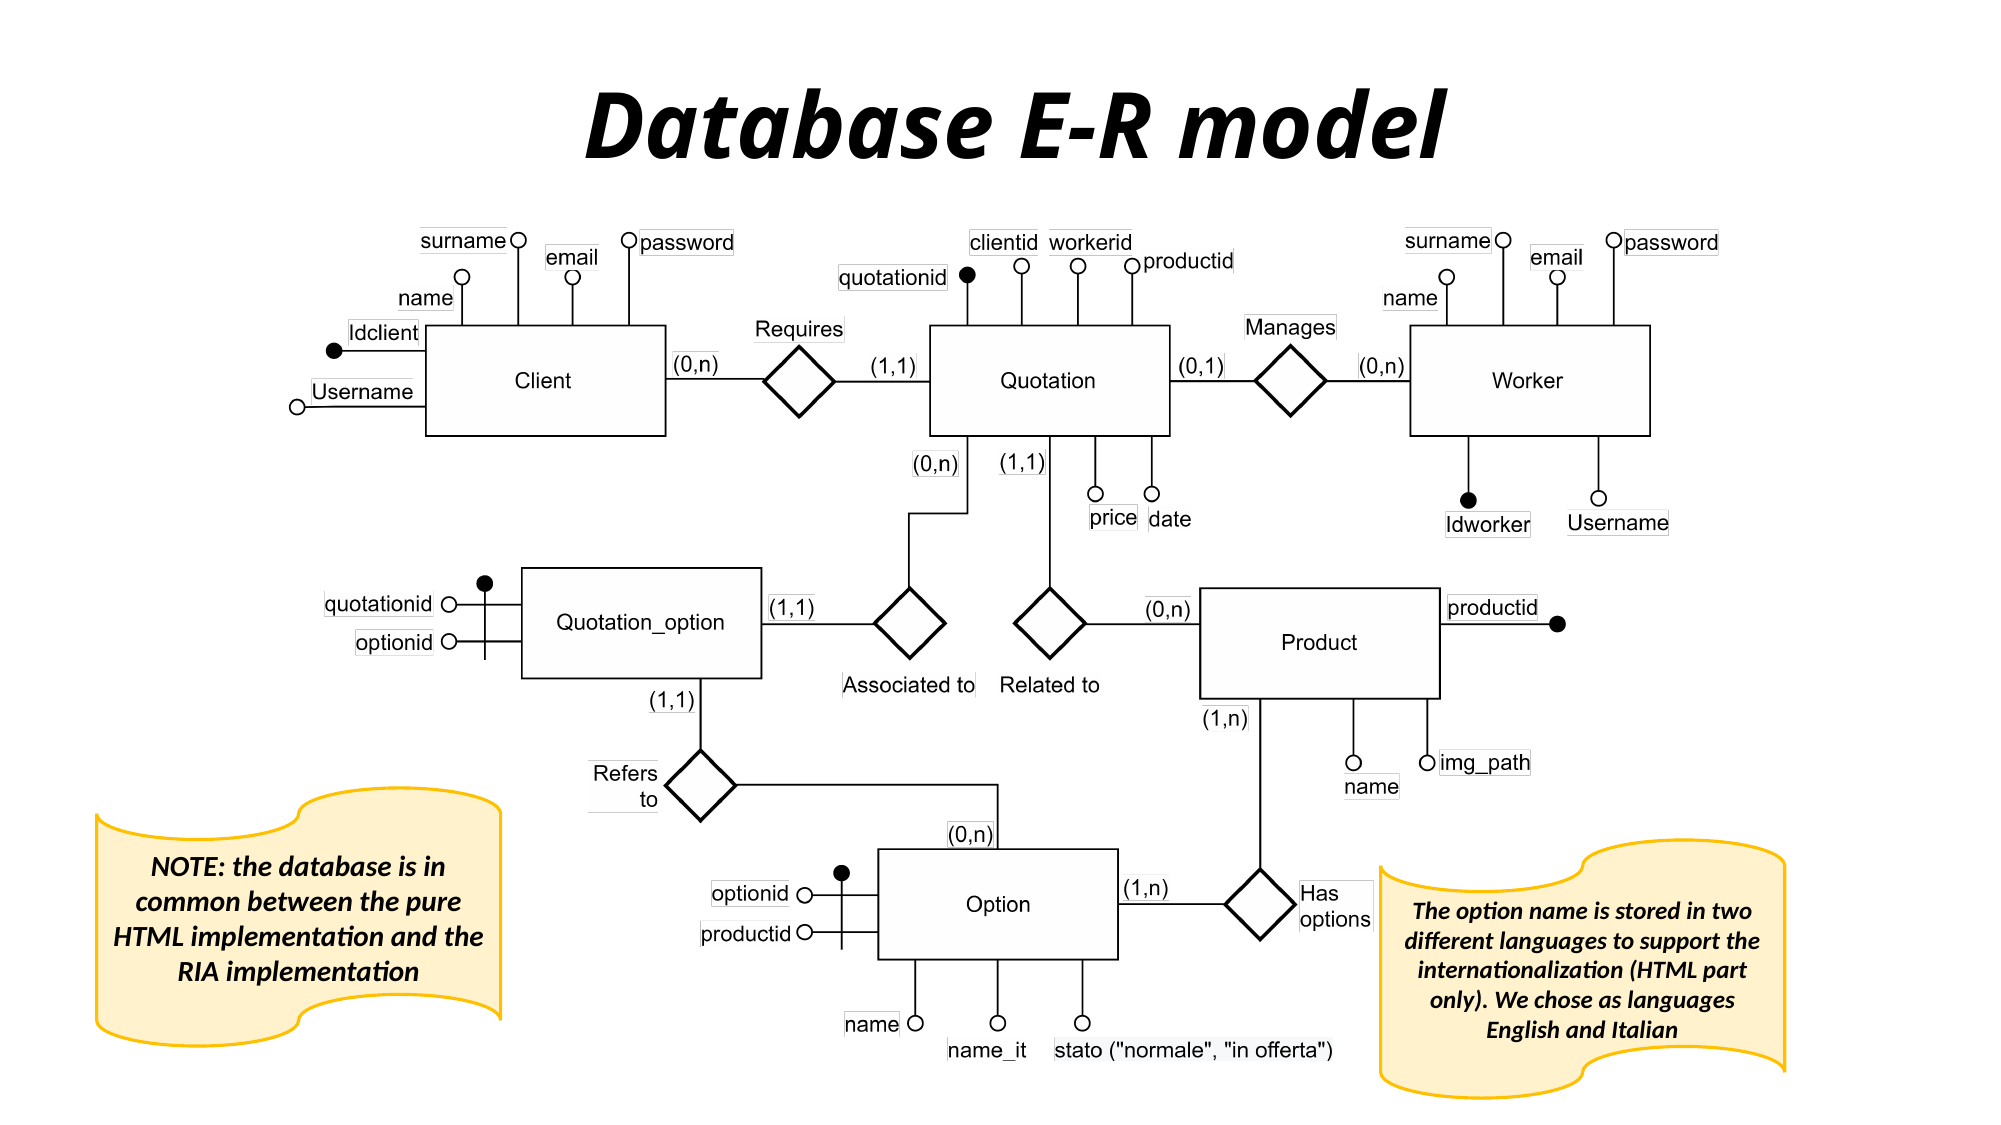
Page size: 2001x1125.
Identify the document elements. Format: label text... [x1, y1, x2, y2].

text_box NOTE: the database is in common between the pure HTML implementation and the RIA implementation [95, 813, 280, 1048]
text_box The option name is stored in two different languages to support the internationalization (HTML part only). We chose as languages English and Italian [1720, 840, 1786, 1073]
text_box The option name is stored in two different languages to support the internationalization (HTML part only). We chose as languages English and Italian [1379, 1061, 1596, 1100]
picture [280, 222, 1720, 1061]
title Database E-R model [340, 34, 1691, 222]
